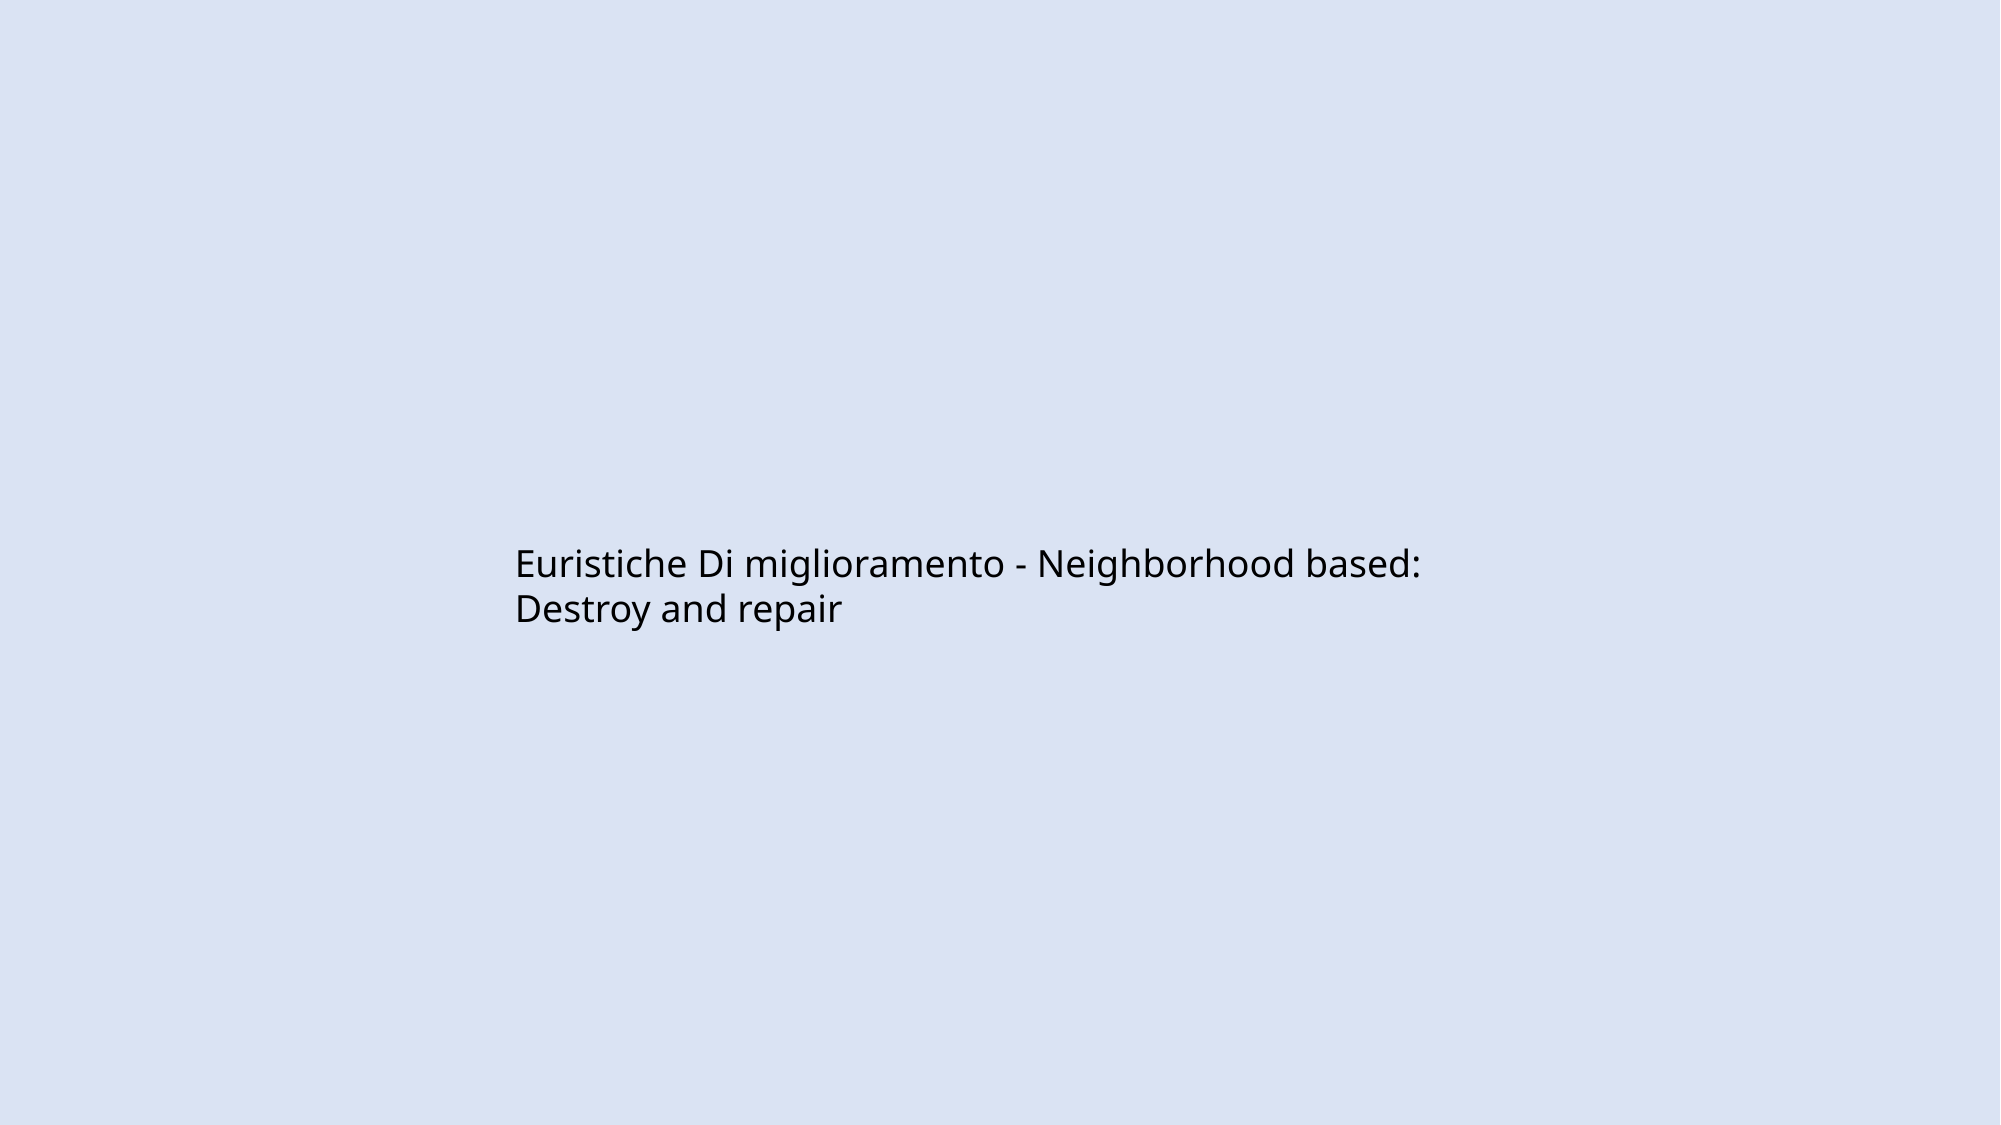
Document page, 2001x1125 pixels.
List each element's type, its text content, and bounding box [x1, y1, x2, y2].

text_box Euristiche Di miglioramento - Neighborhood based: Destroy and repair [500, 532, 1500, 638]
